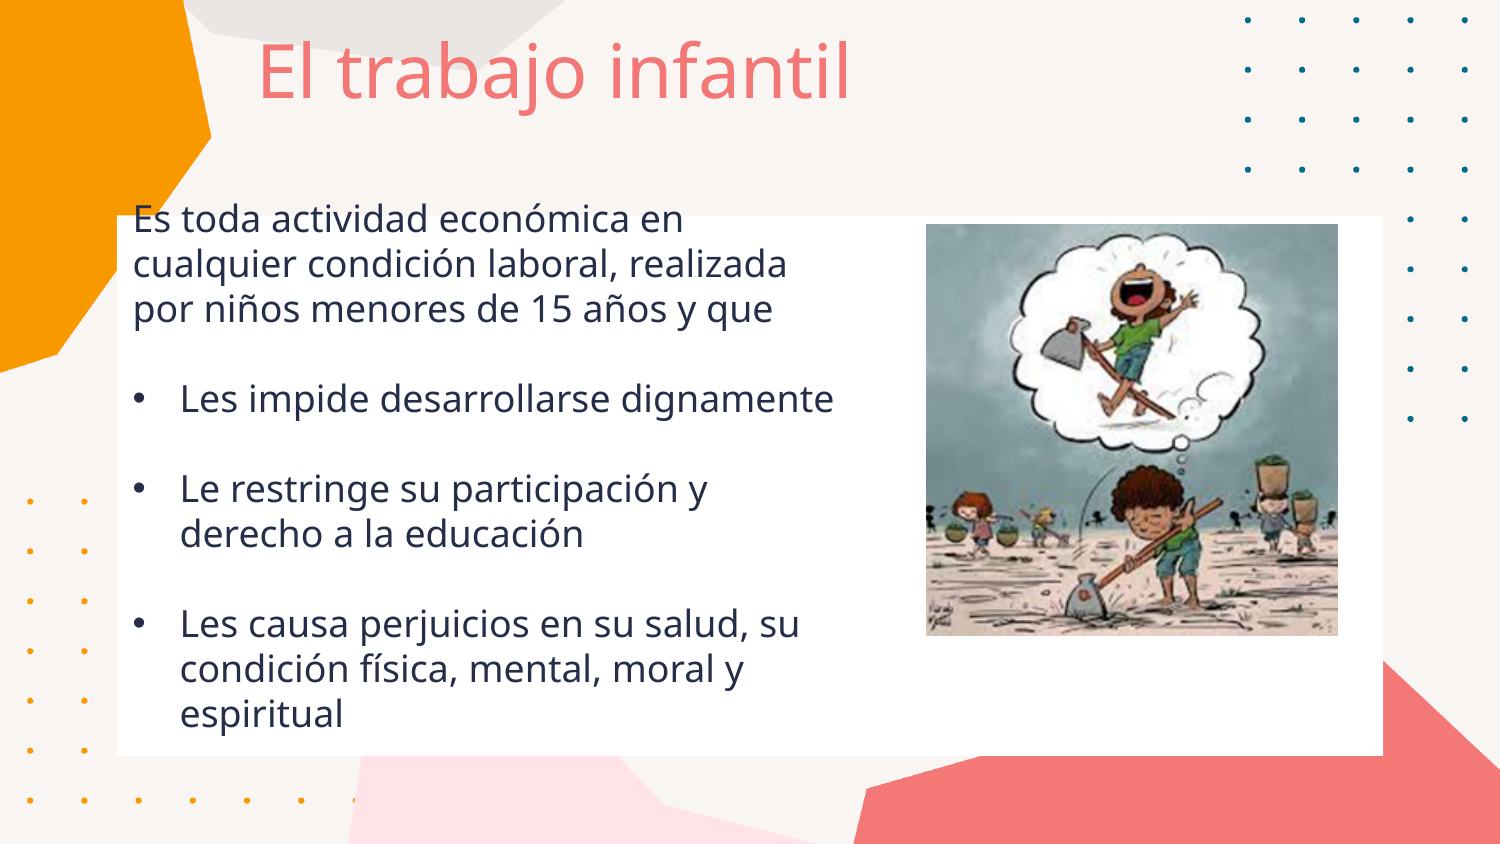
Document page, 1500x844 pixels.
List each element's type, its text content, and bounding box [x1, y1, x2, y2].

subtitle Es toda actividad económica en cualquier condición laboral, realizada por niños menores de 15 años y que Les impide desarrollarse dignamente Le restringe su participación y derecho a la educación Les causa perjuicios en su salud, su condición física, mental, moral y espiritual [117, 442, 870, 488]
title El trabajo infantil [162, 40, 947, 98]
picture [0, 0, 1500, 844]
